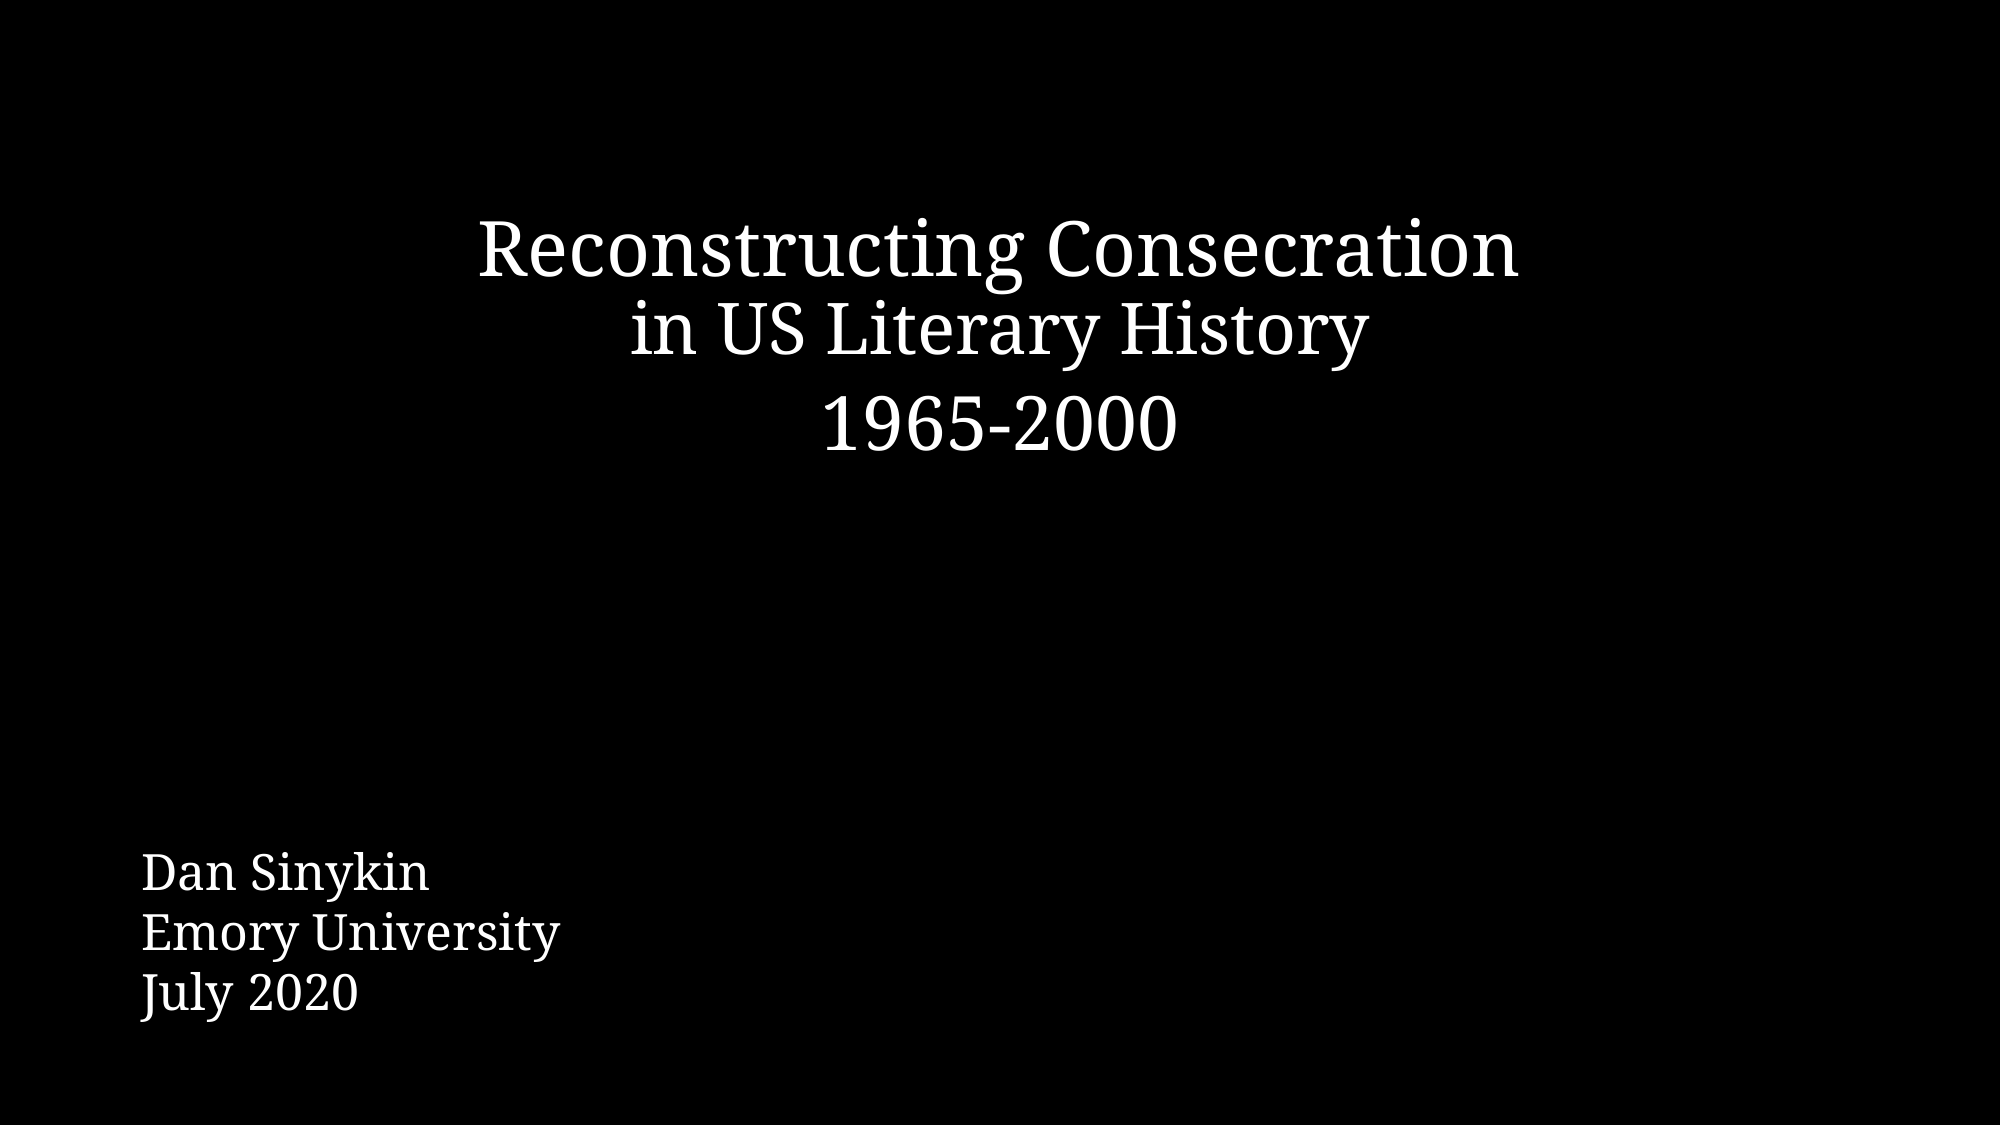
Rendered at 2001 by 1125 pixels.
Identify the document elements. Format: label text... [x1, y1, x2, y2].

subtitle 1965-2000 [249, 377, 1750, 650]
title Reconstructing Consecration in US Literary History [218, 200, 1781, 378]
text_box Dan Sinykin Emory University July 2020 [126, 832, 802, 1028]
